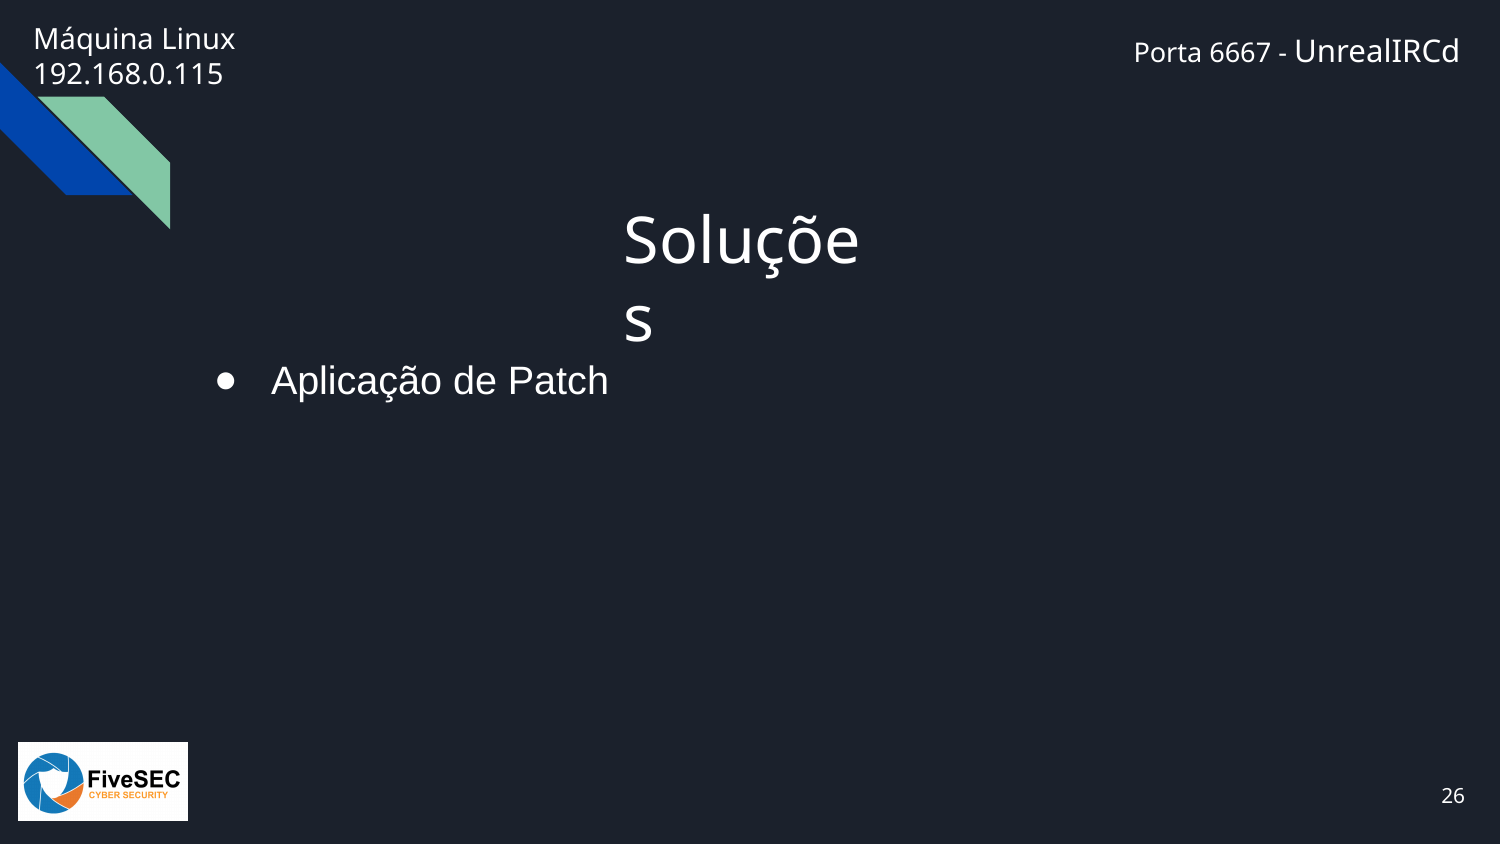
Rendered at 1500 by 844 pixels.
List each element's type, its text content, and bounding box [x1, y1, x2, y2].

picture [17, 742, 188, 821]
slide_number ‹#› [1389, 764, 1480, 830]
text_box Máquina Linux 192.168.0.115 [18, 5, 338, 106]
text_box Aplicação de Patch [181, 333, 1319, 418]
text_box Soluções [608, 184, 892, 333]
text_box Porta 6667 - UnrealIRCd [1063, 16, 1500, 85]
